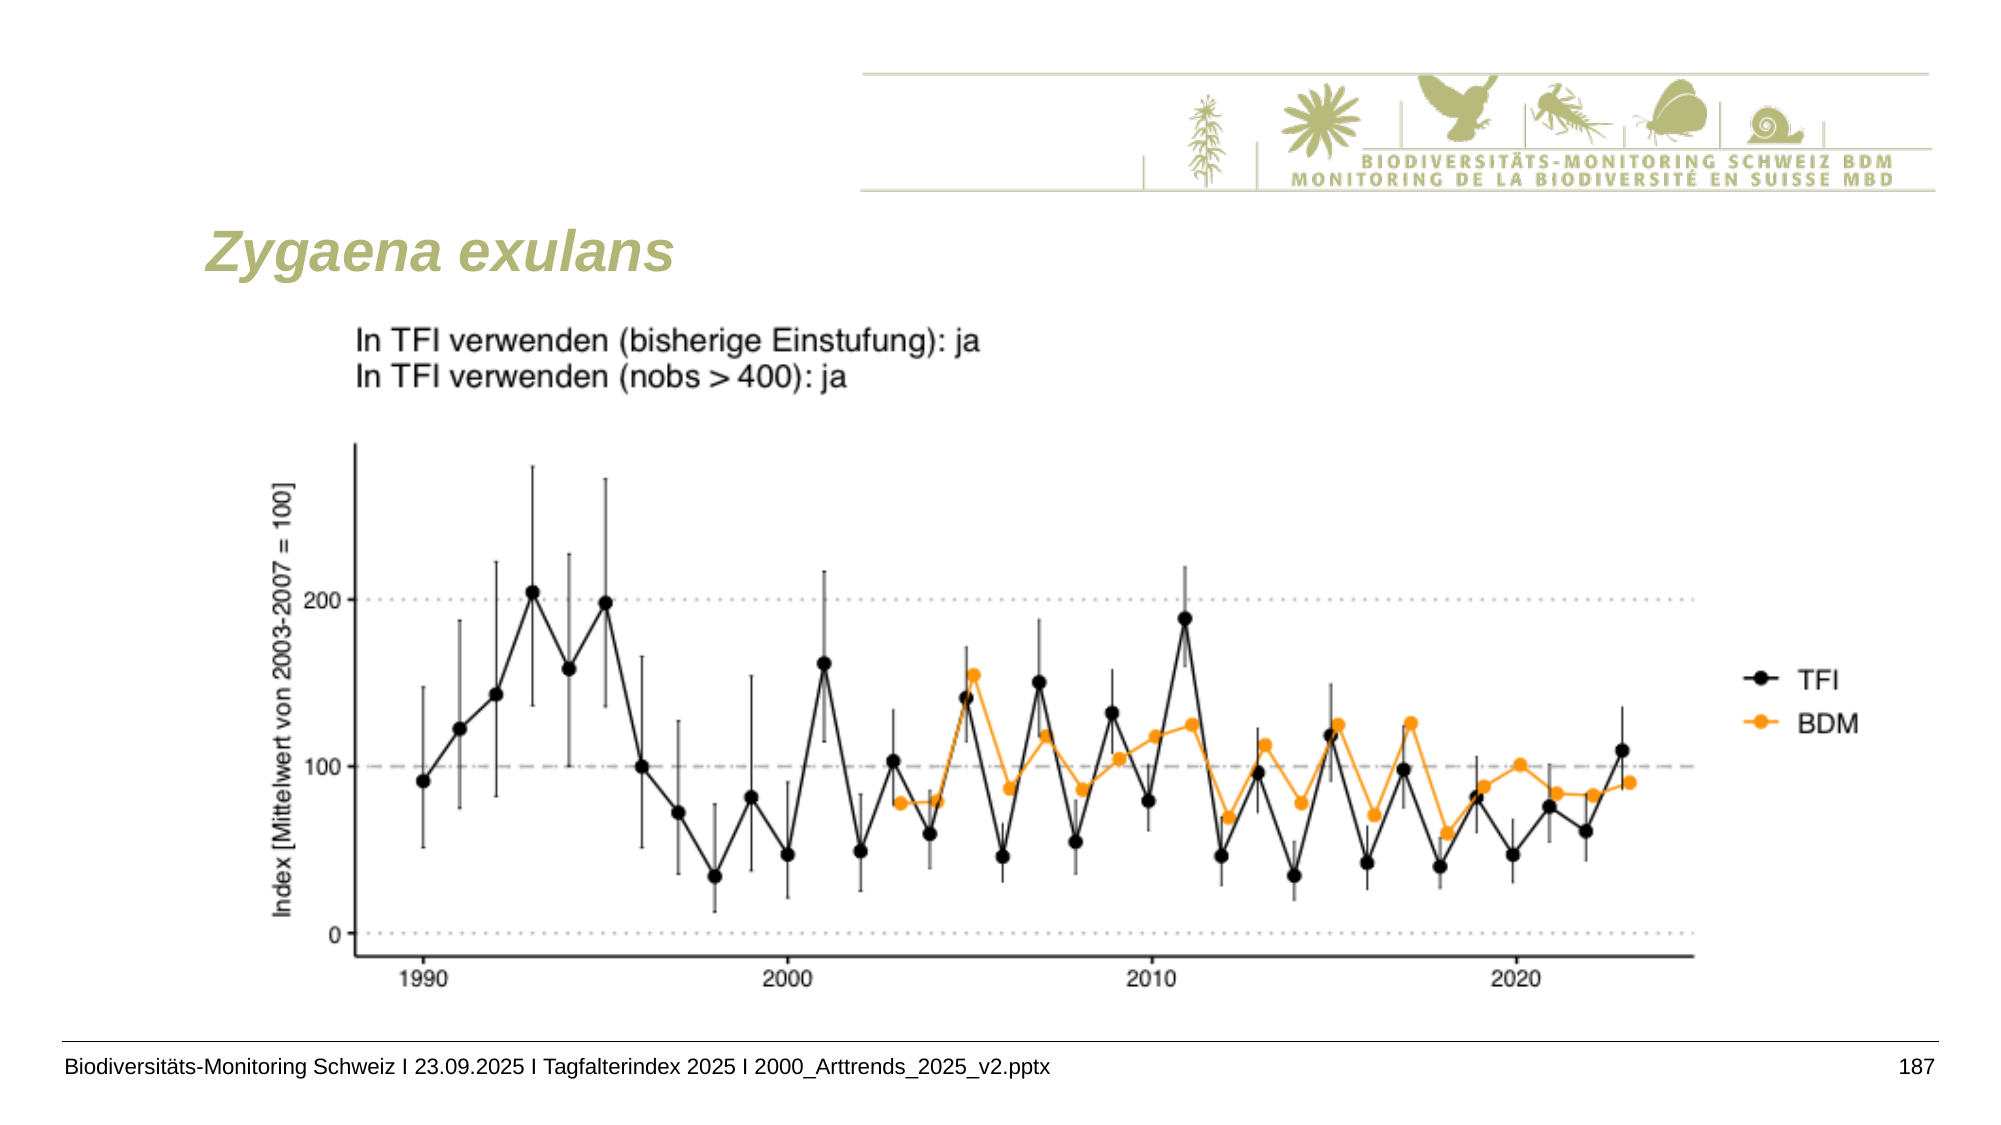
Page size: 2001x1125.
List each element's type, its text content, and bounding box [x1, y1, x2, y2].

footer Biodiversitäts-Monitoring Schweiz I 23.09.2025 I Tagfalterindex 2025 I 2000_Arttrends_2025_v2.pptx [64, 1052, 1287, 1080]
title Zygaena exulans [206, 213, 1941, 301]
picture [258, 312, 1890, 1038]
